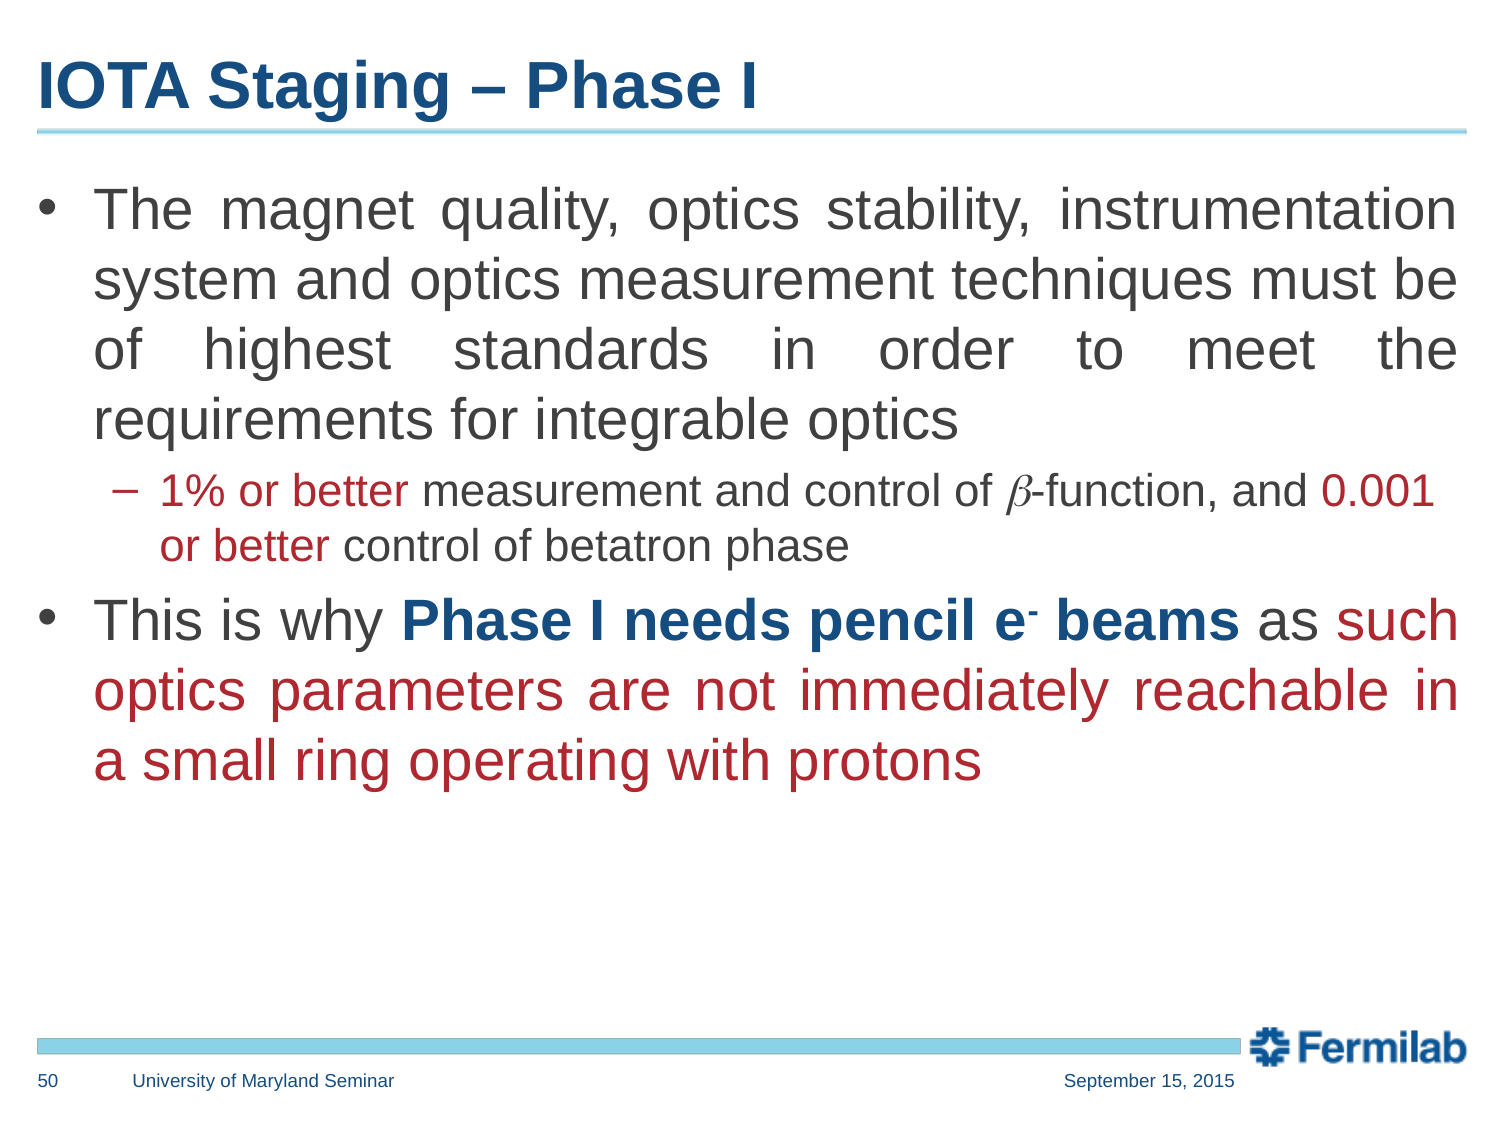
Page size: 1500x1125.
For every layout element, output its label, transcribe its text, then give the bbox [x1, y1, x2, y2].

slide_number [1058, 1068, 1235, 1109]
footer University of Maryland Seminar [132, 1068, 1014, 1109]
title IOTA Staging – Phase I [37, 17, 1463, 123]
slide_number 50 [37, 1068, 111, 1109]
list The magnet quality, optics stability, instrumentation system and optics measurement techniques must be of highest standards in order to meet the requirements for integrable optics 1% or better measurement and control of b-function, and 0.001 or better control of betatron phase This is why Phase I needs pencil e- beams as such optics parameters are not immediately reachable in a small ring operating with protons [37, 171, 1461, 990]
